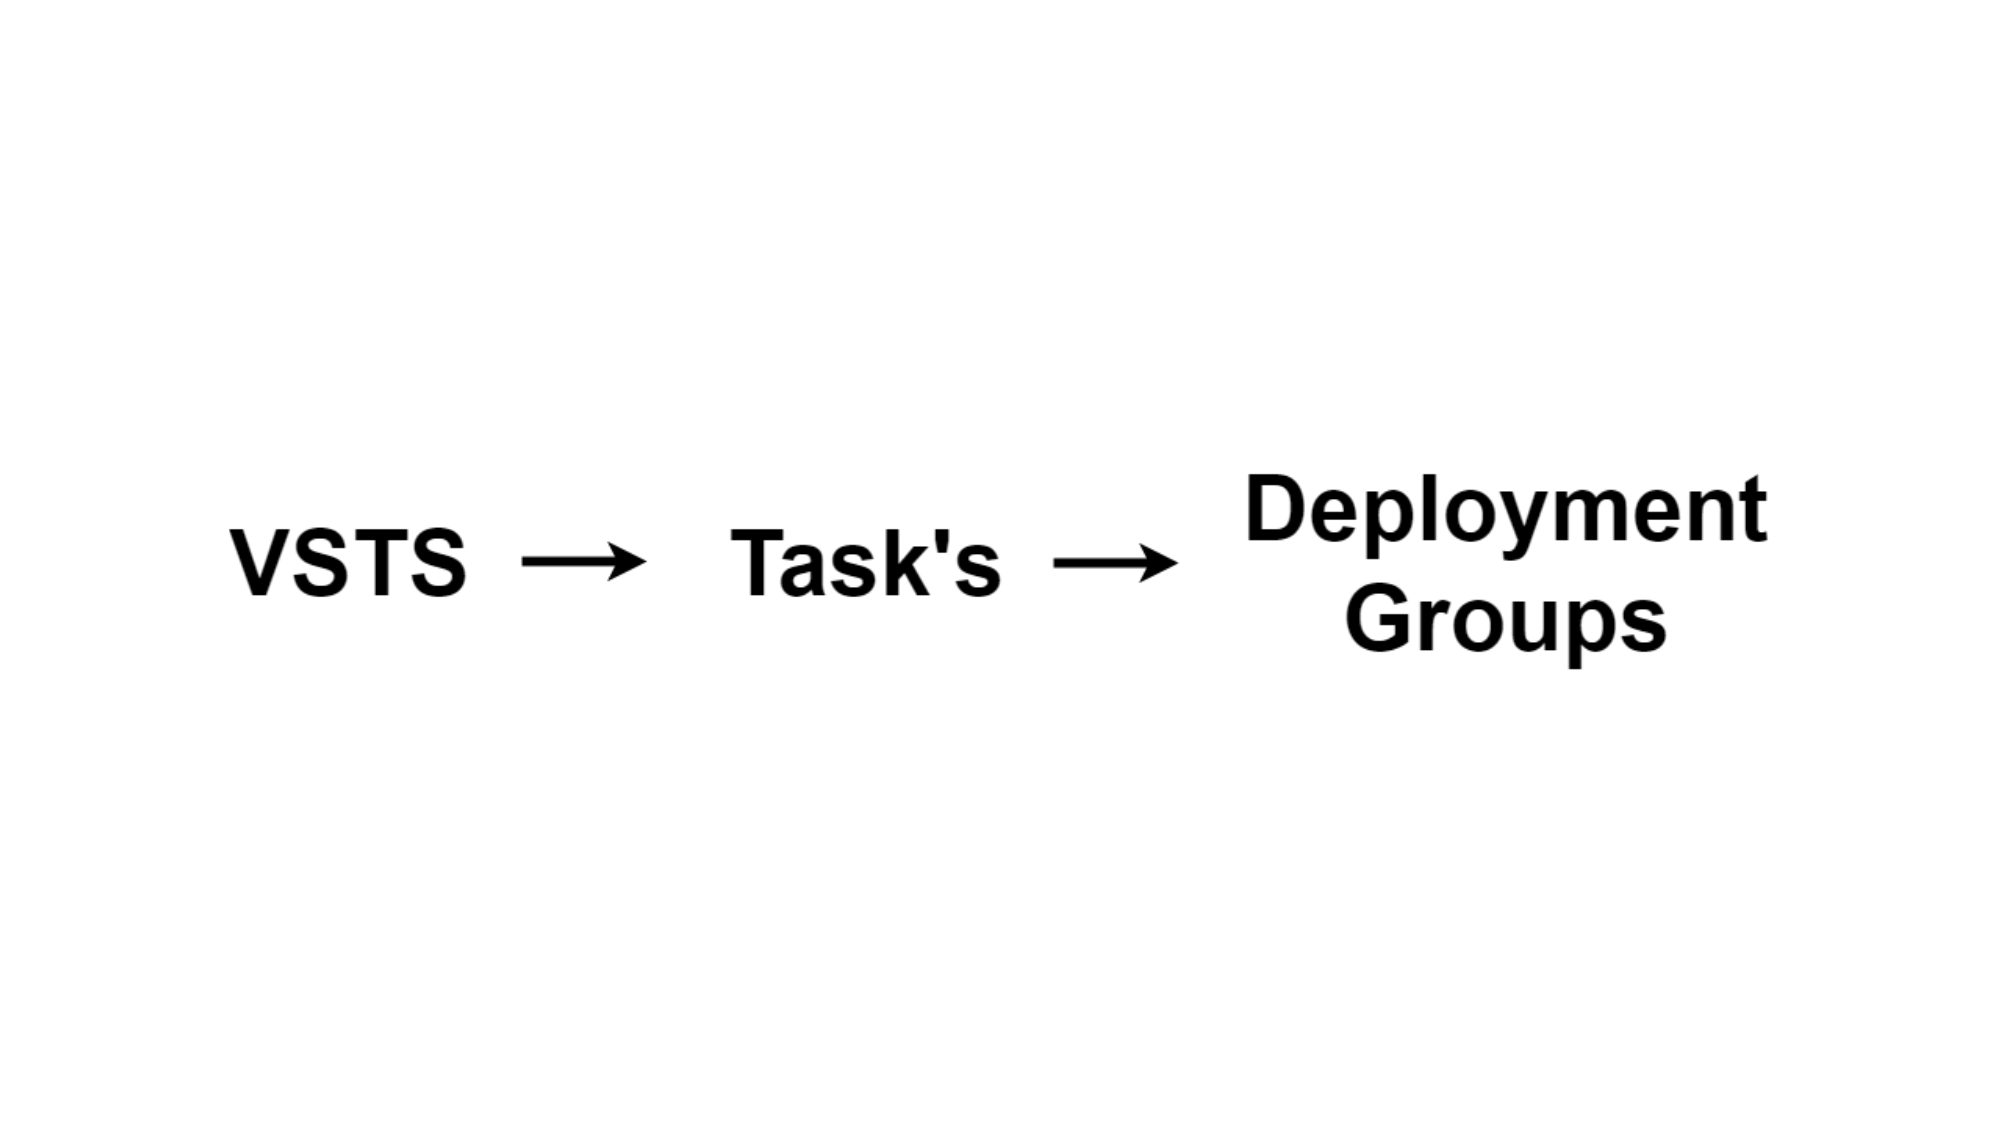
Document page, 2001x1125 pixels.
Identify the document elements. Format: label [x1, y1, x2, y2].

picture [229, 454, 1771, 671]
